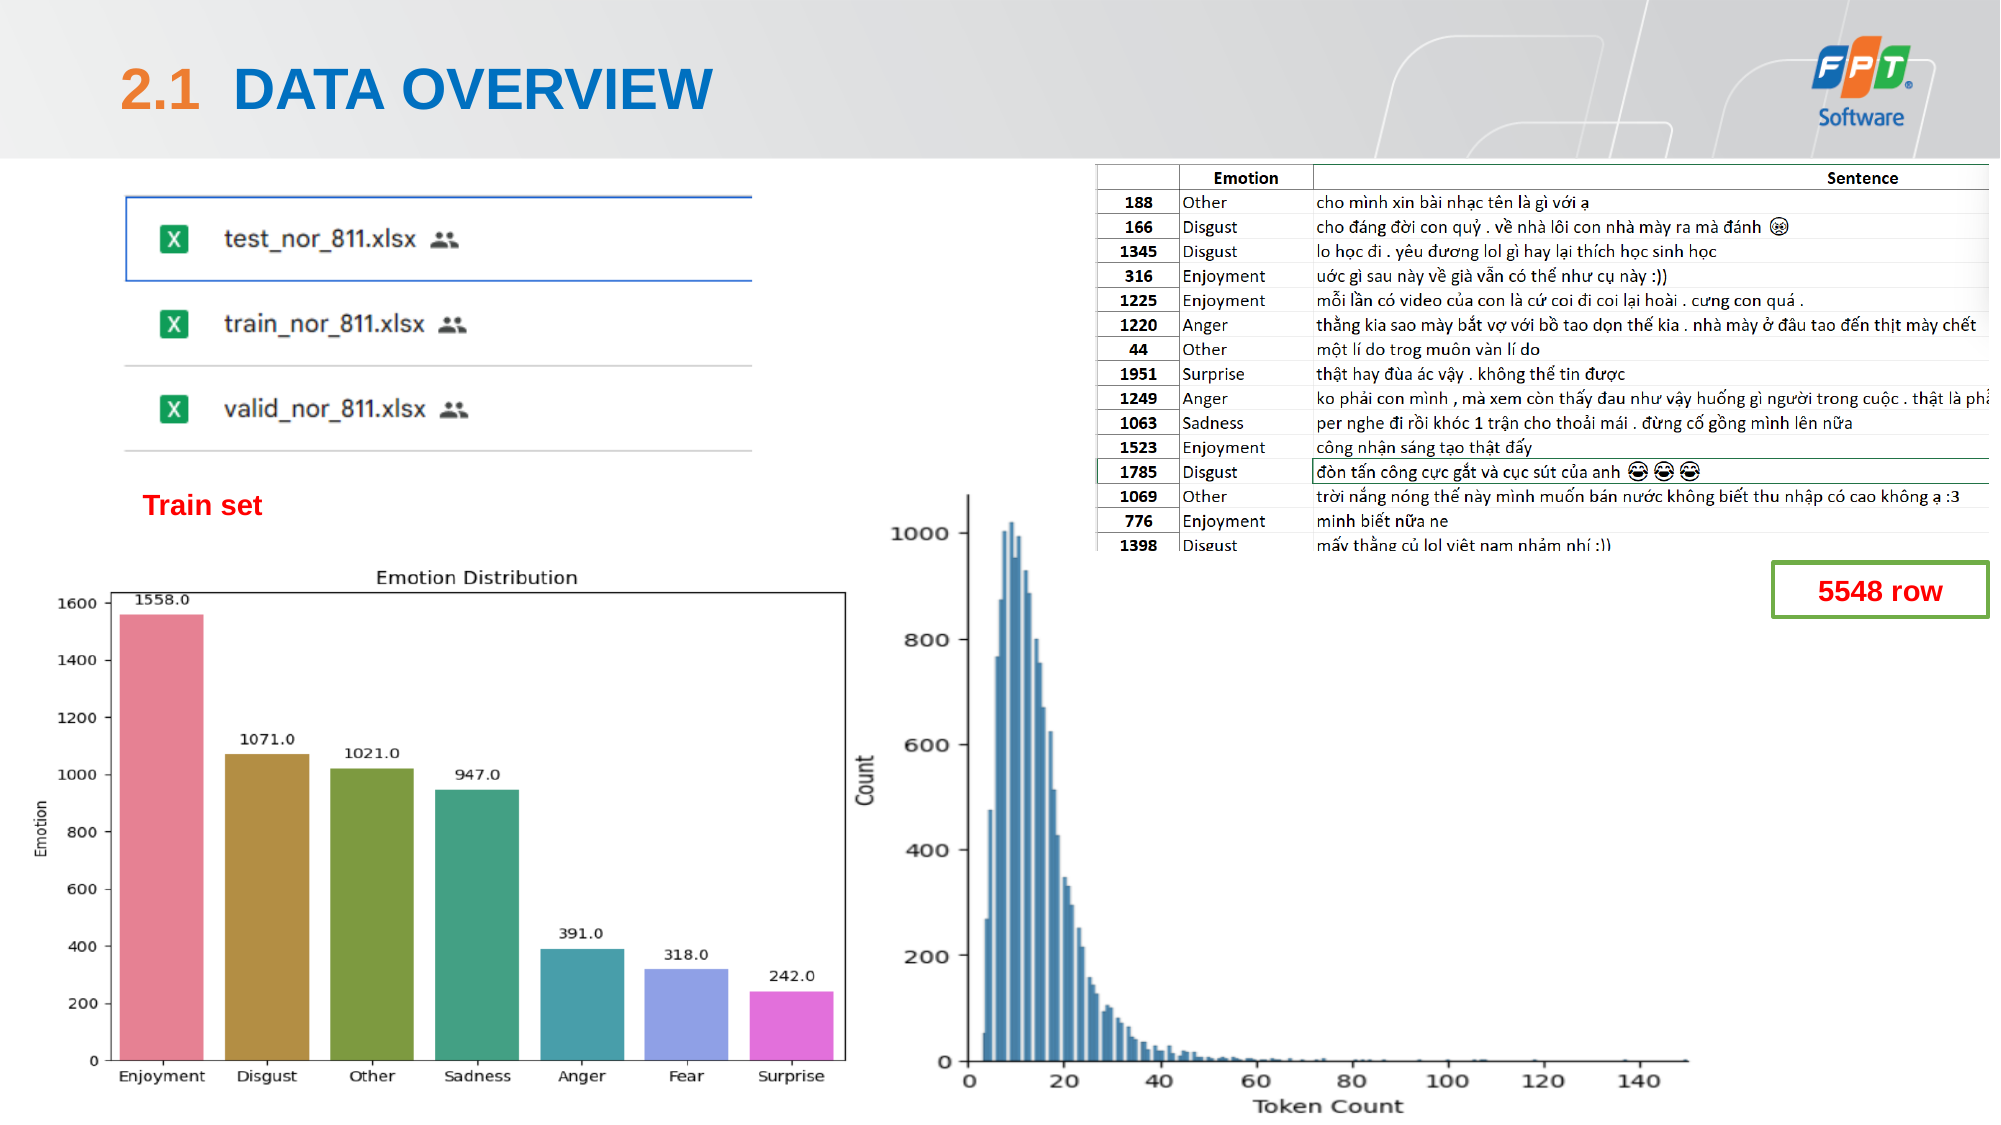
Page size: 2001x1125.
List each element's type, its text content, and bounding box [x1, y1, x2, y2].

text_box 5548 row [1771, 560, 1990, 619]
picture [0, 0, 2000, 159]
text_box Train set [127, 483, 278, 529]
picture [99, 185, 753, 474]
picture [22, 164, 1989, 1125]
